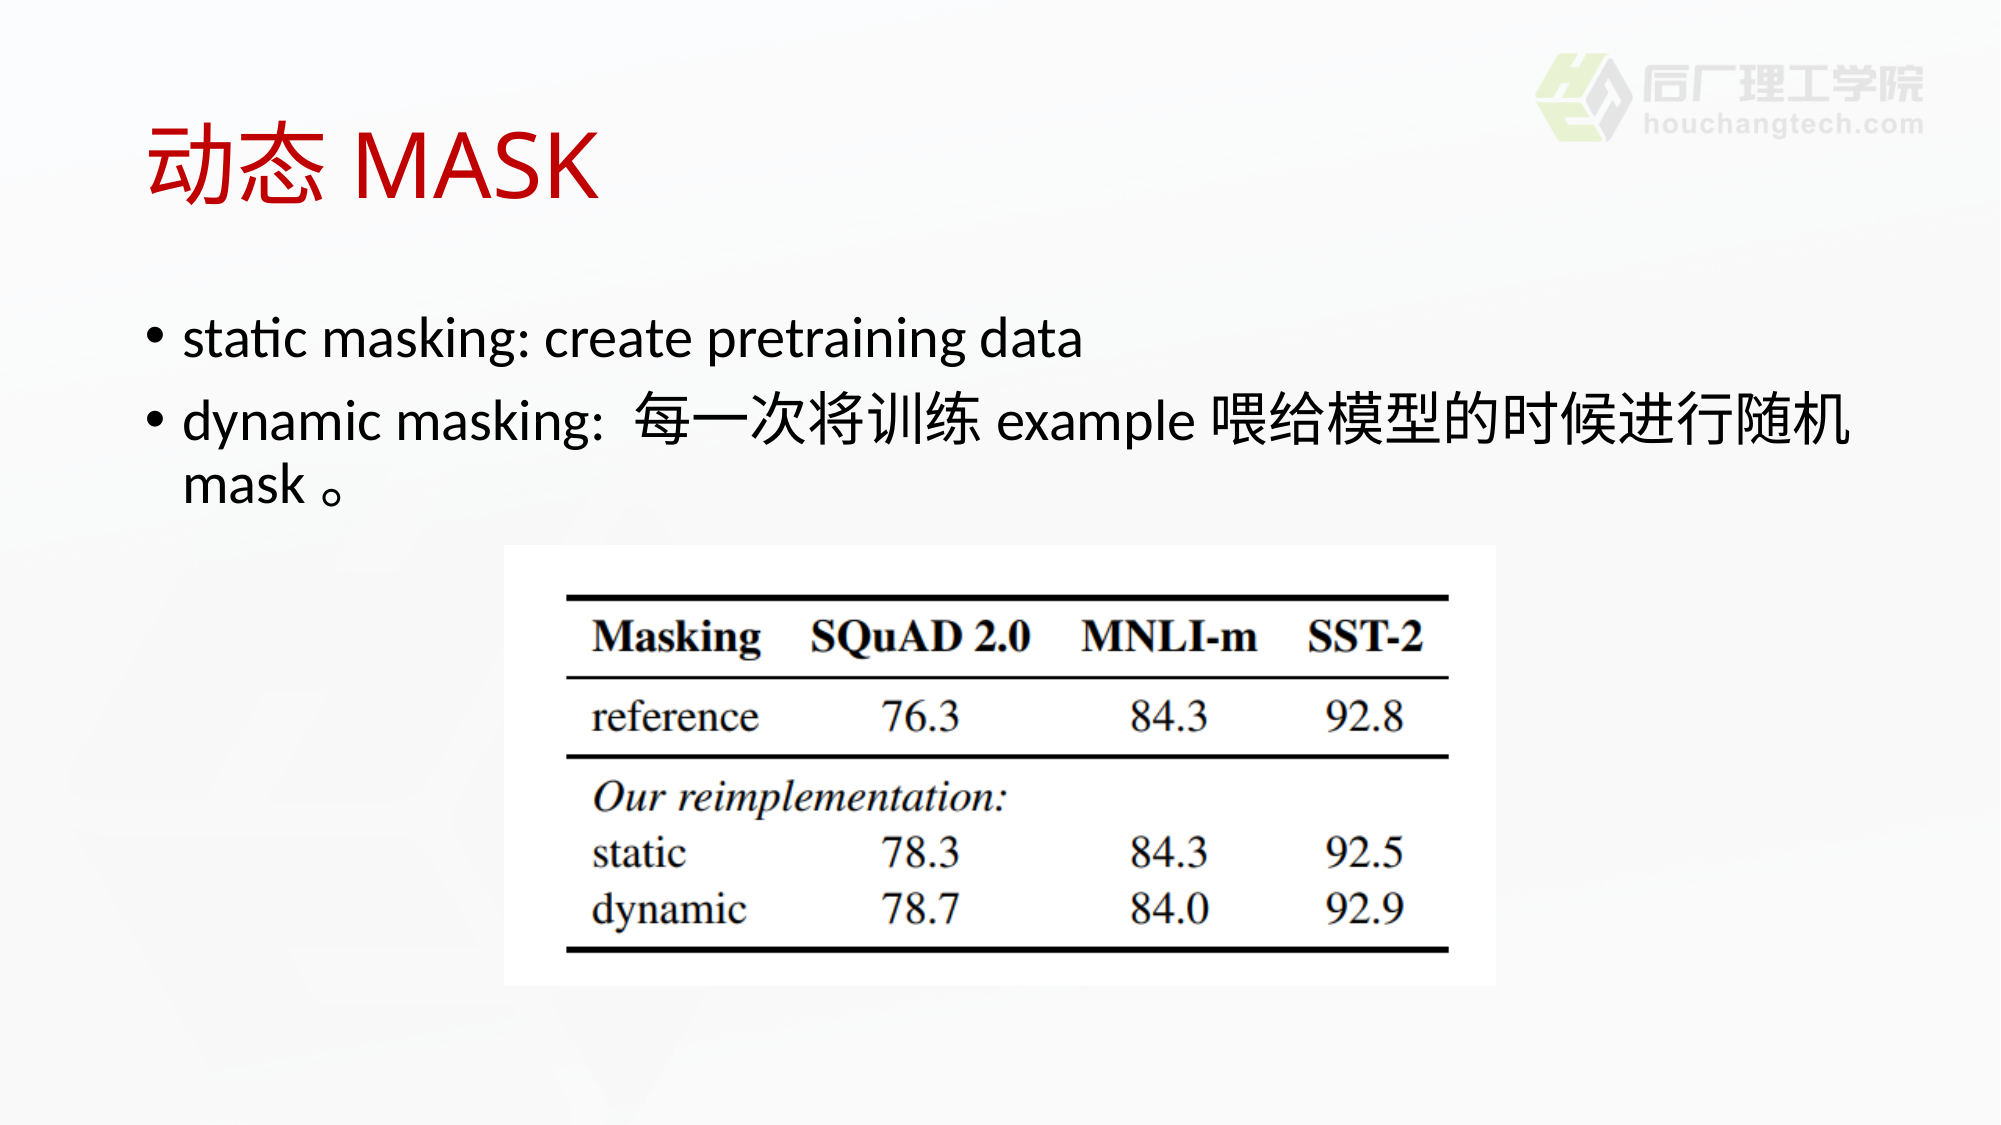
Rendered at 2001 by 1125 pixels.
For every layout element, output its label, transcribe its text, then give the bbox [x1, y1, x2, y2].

list static masking: create pretraining data dynamic masking: 每一次将训练example喂给模型的时候进行随机mask。 [136, 298, 1863, 1014]
picture [504, 545, 1496, 987]
title 动态MASK [136, 59, 1863, 278]
